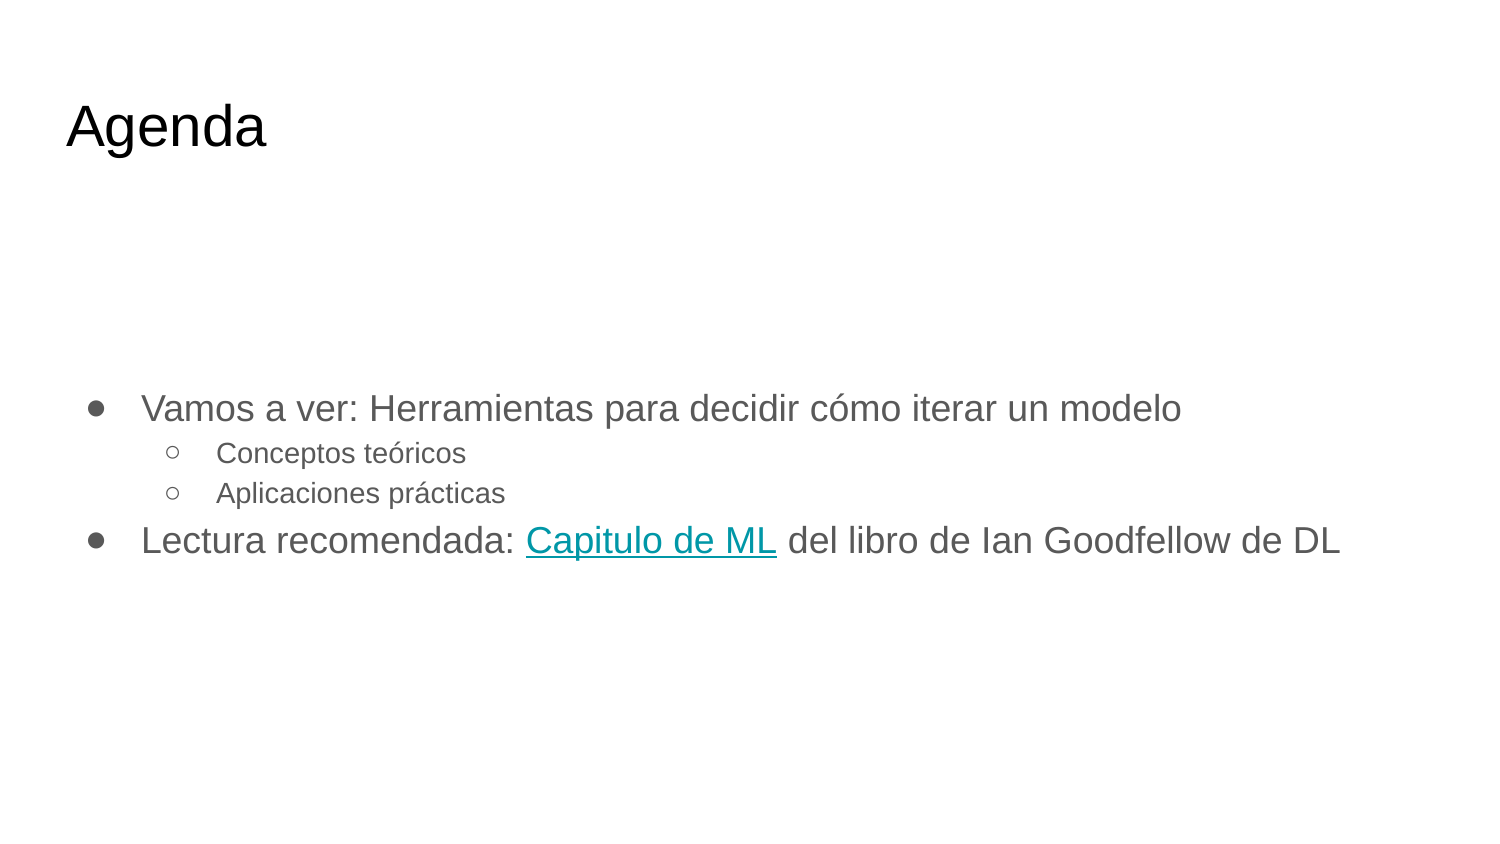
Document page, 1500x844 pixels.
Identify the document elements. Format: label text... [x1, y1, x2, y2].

list Vamos a ver: Herramientas para decidir cómo iterar un modelo Conceptos teóricos Aplicaciones prácticas Lectura recomendada: Capitulo de ML del libro de Ian Goodfellow de DL [51, 189, 1449, 750]
title Agenda [51, 72, 1449, 167]
